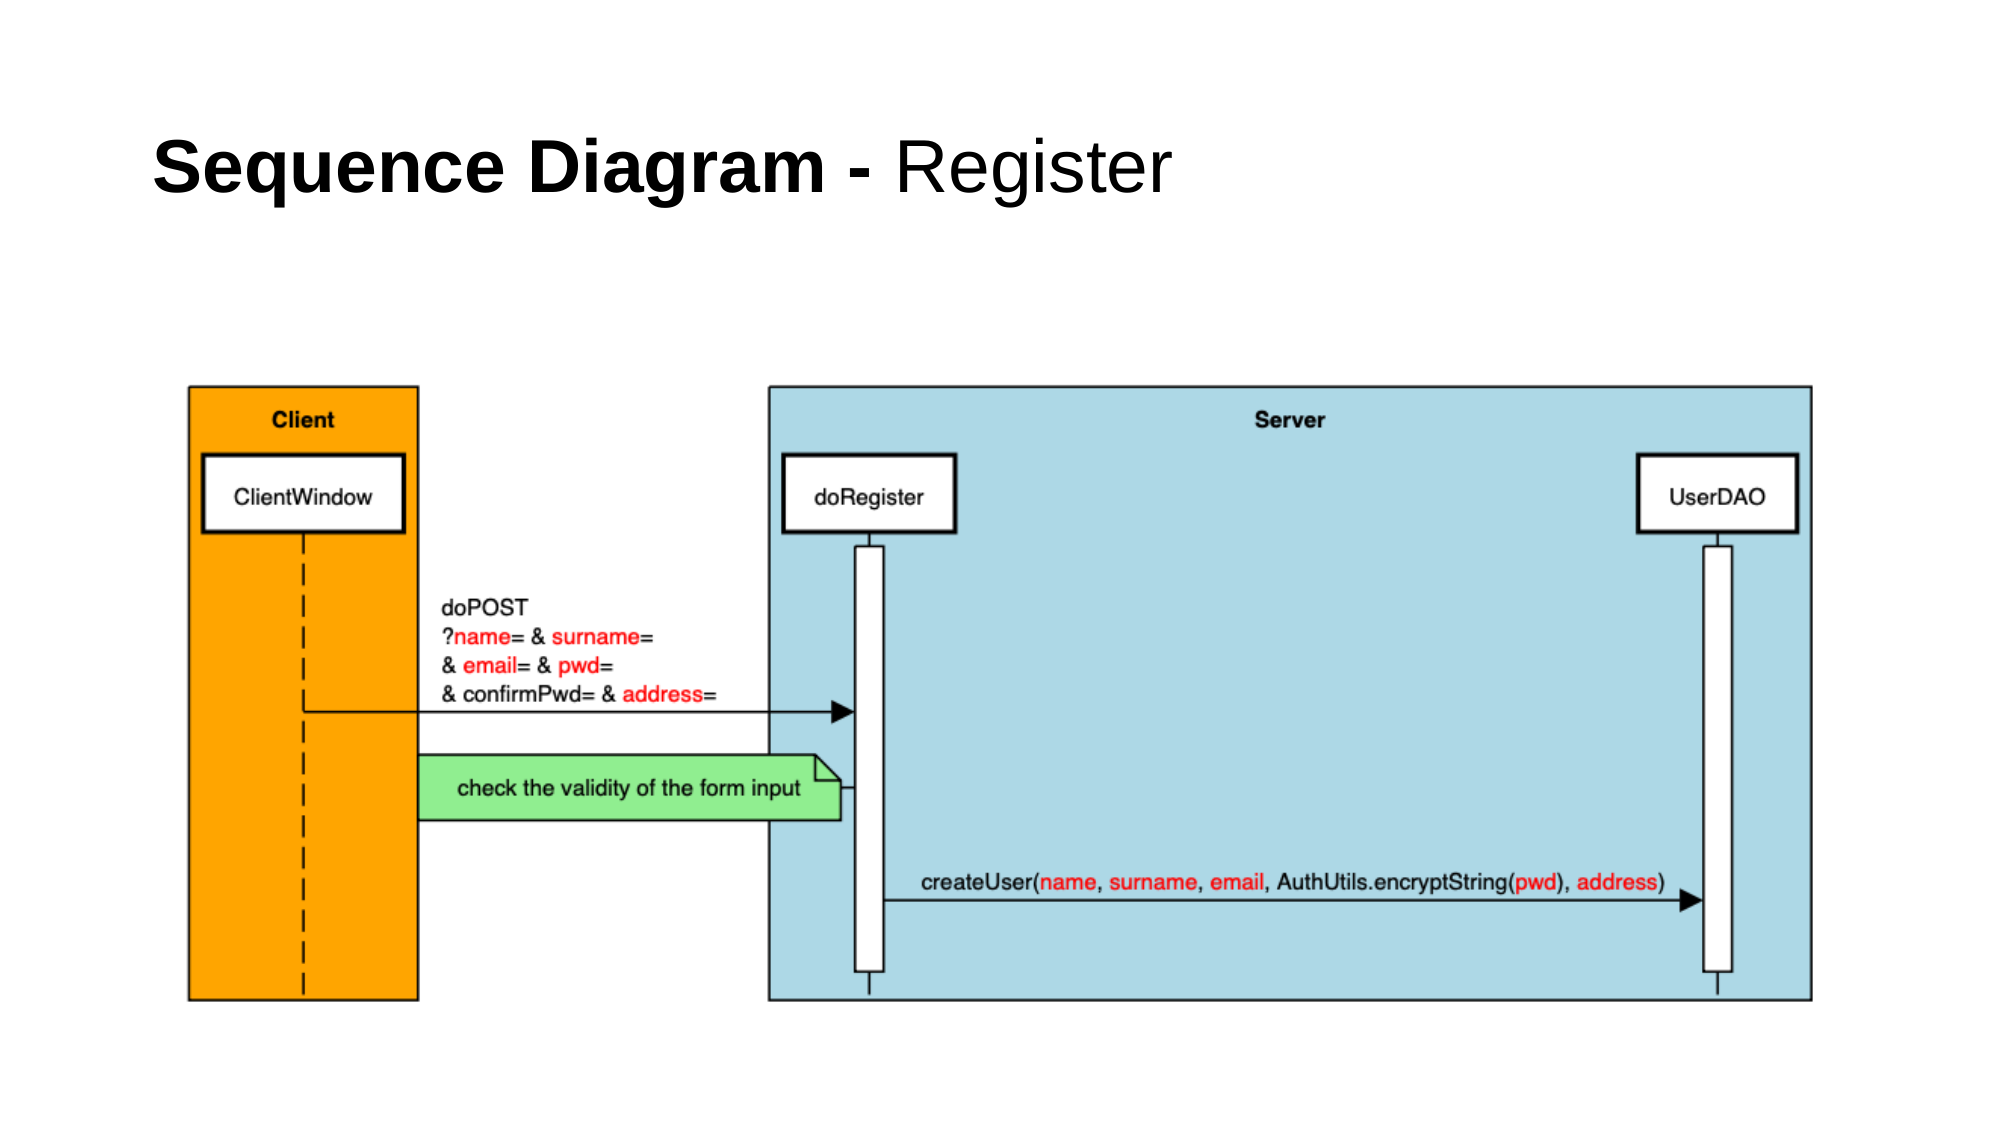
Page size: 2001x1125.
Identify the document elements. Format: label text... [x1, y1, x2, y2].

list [174, 353, 1825, 1014]
title Sequence Diagram - Register [137, 59, 1863, 278]
